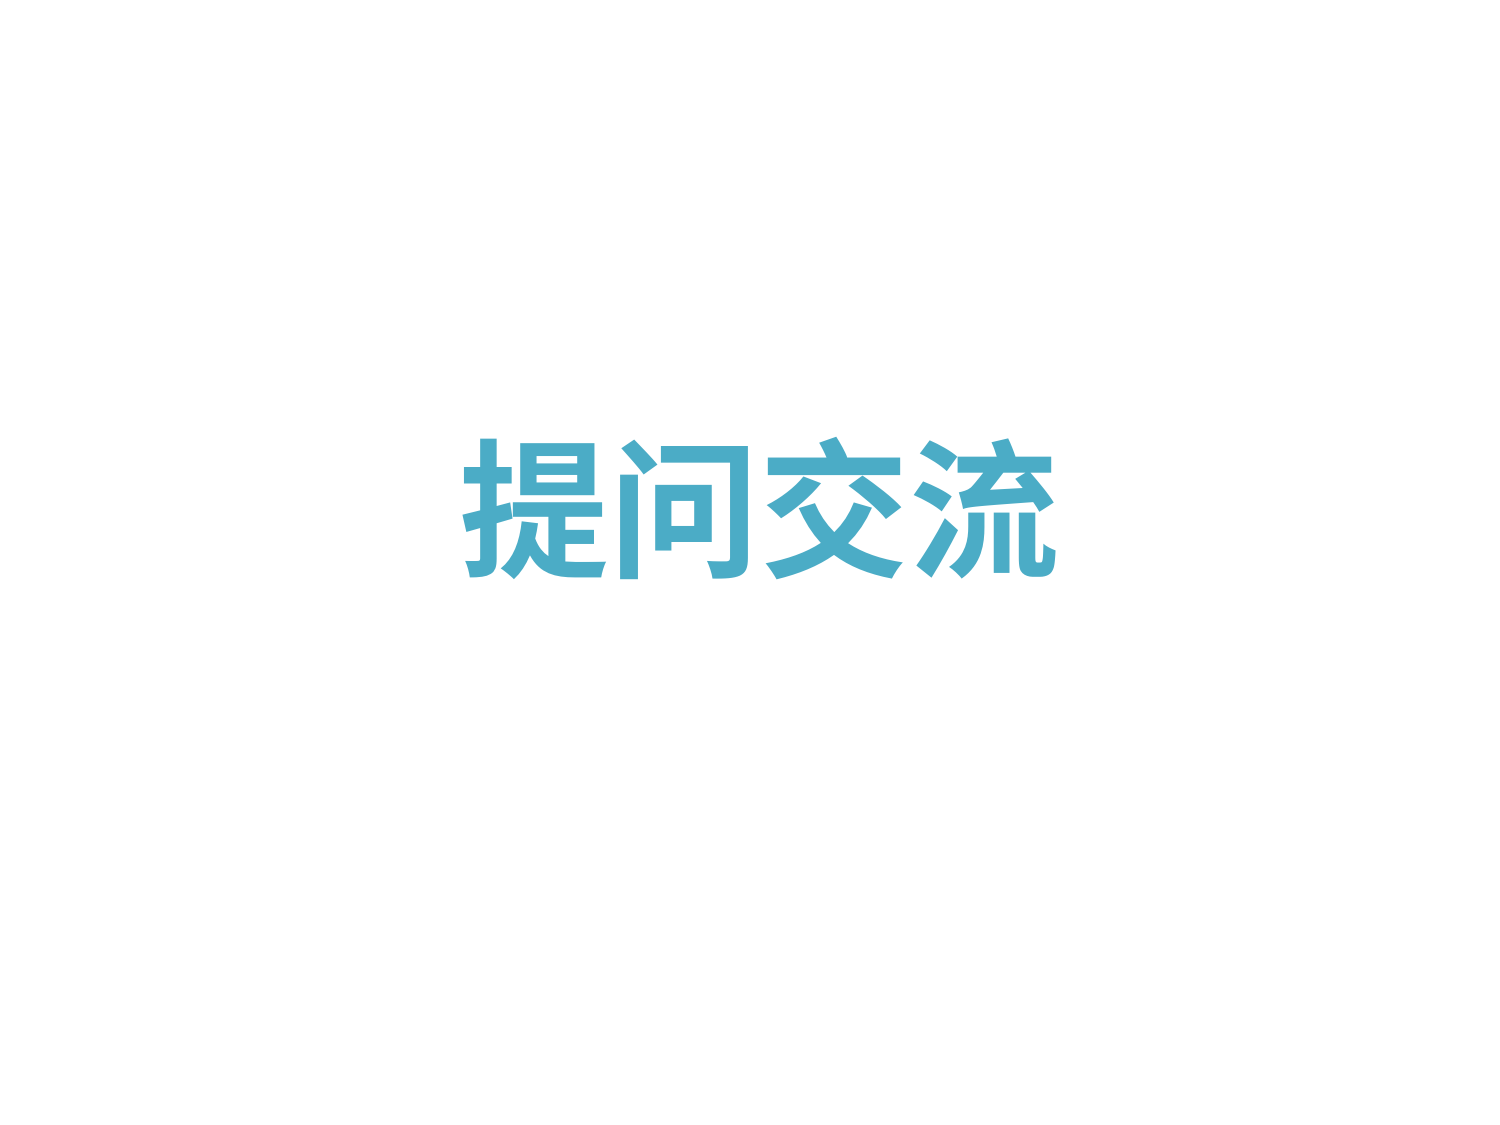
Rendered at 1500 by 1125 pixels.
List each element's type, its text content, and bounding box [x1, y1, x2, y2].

text_box 提问交流 [444, 408, 1074, 604]
